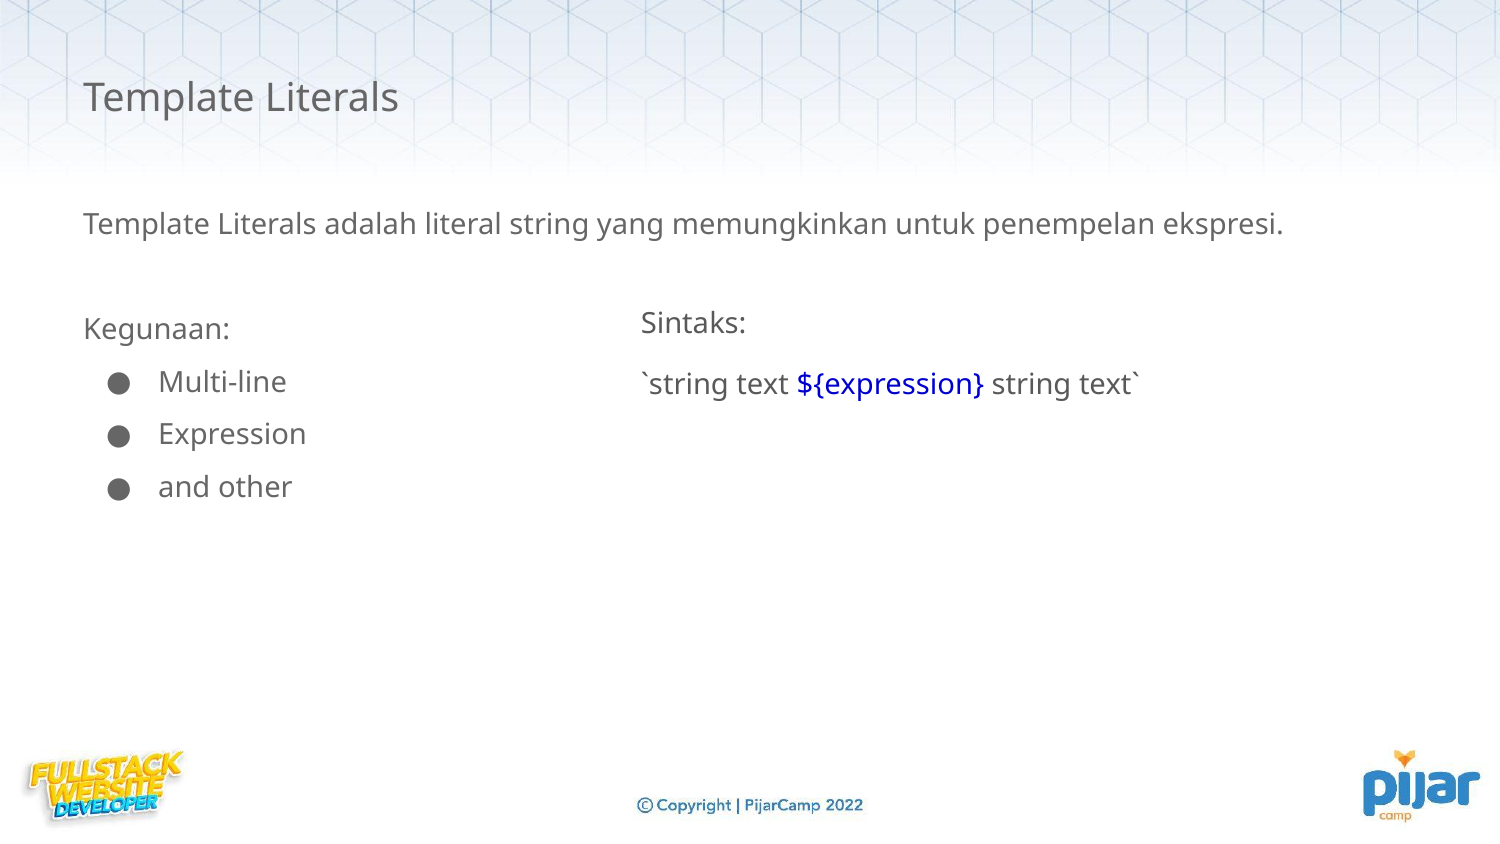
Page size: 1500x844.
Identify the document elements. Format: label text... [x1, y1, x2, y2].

subtitle Template Literals [68, 56, 1030, 147]
text_box Sintaks: `string text ${expression} string text` [625, 284, 1382, 470]
picture [0, 0, 1500, 844]
subtitle Template Literals adalah literal string yang memungkinkan untuk penempelan ekspresi. Kegunaan: Multi-line Expression and other [68, 172, 1431, 715]
